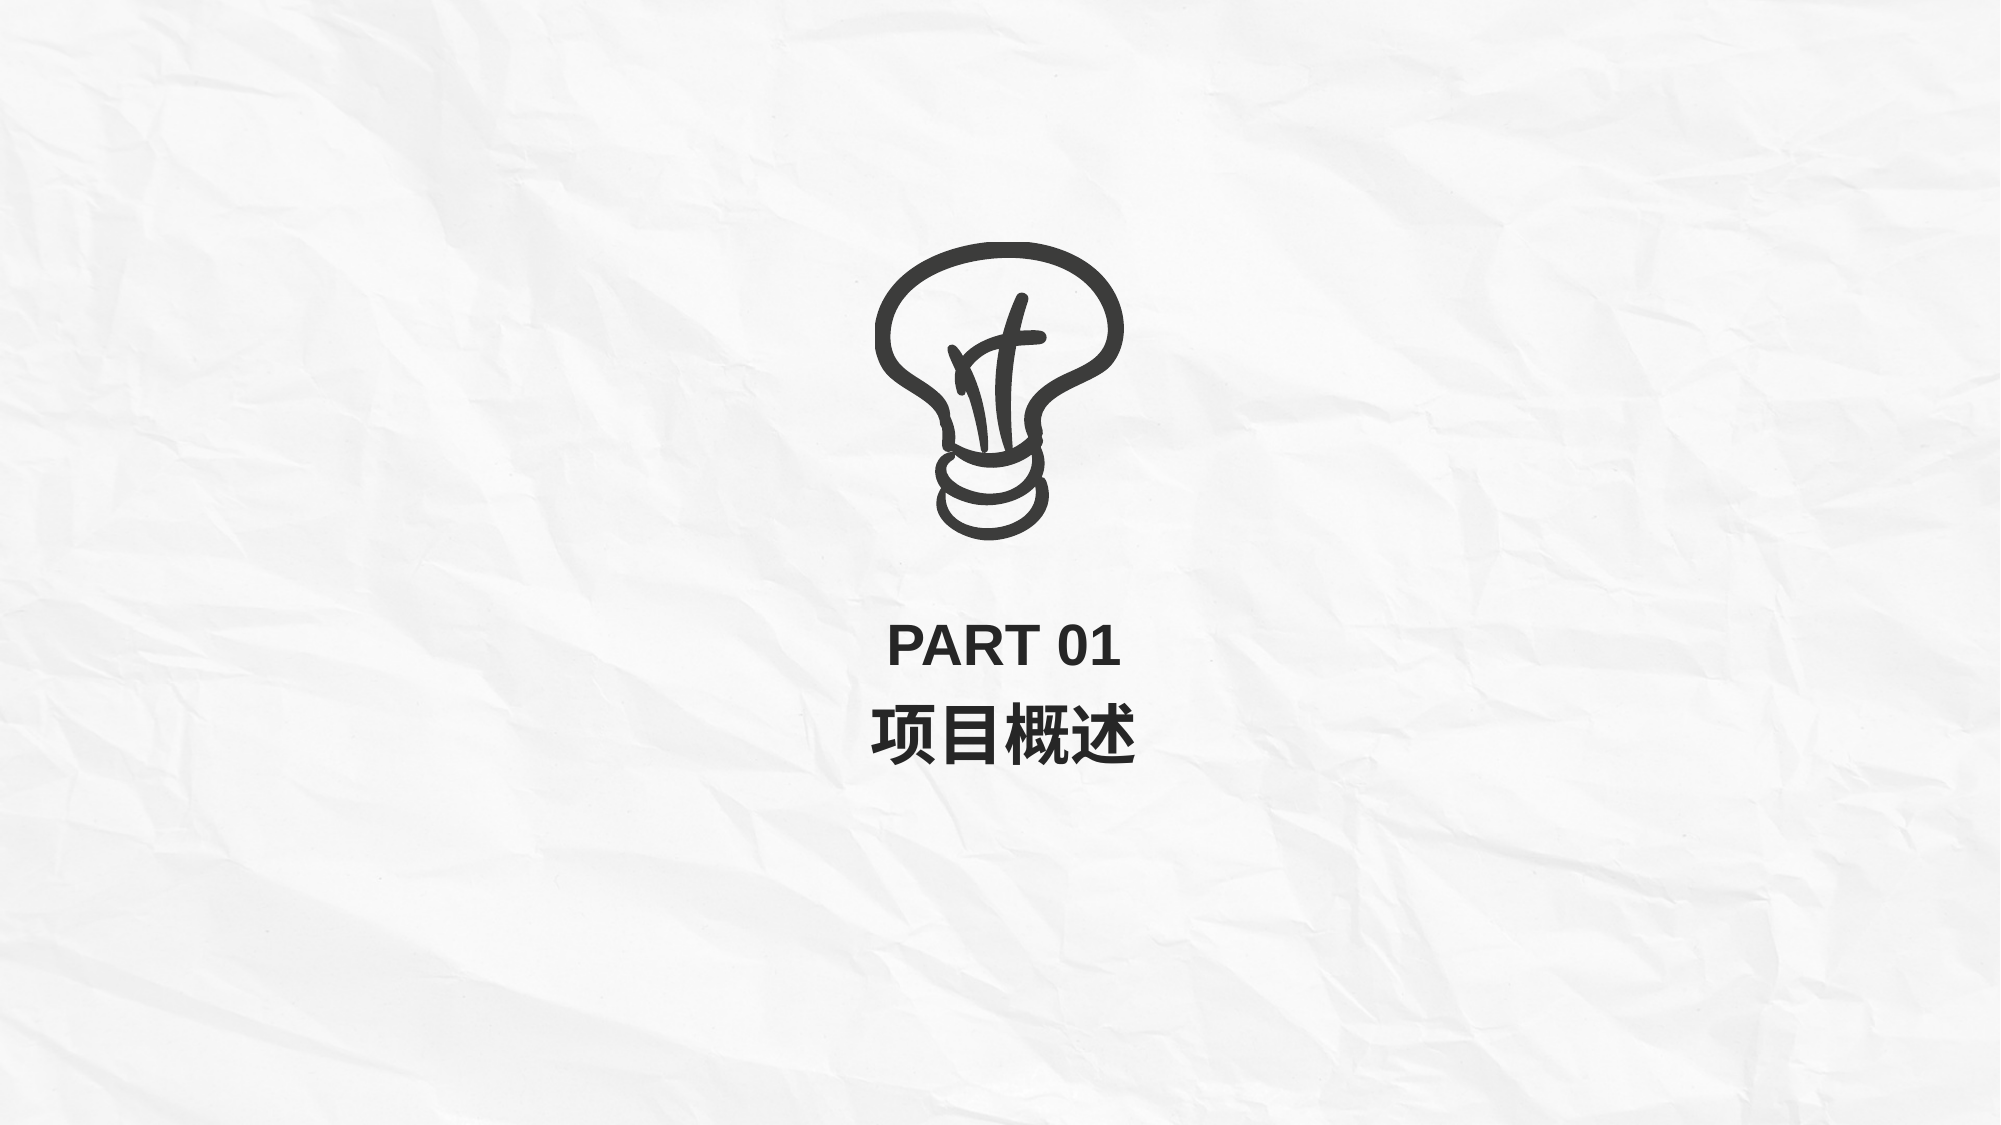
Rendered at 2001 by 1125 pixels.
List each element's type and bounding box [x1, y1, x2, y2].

picture [874, 241, 1125, 541]
text_box [374, 585, 1634, 845]
